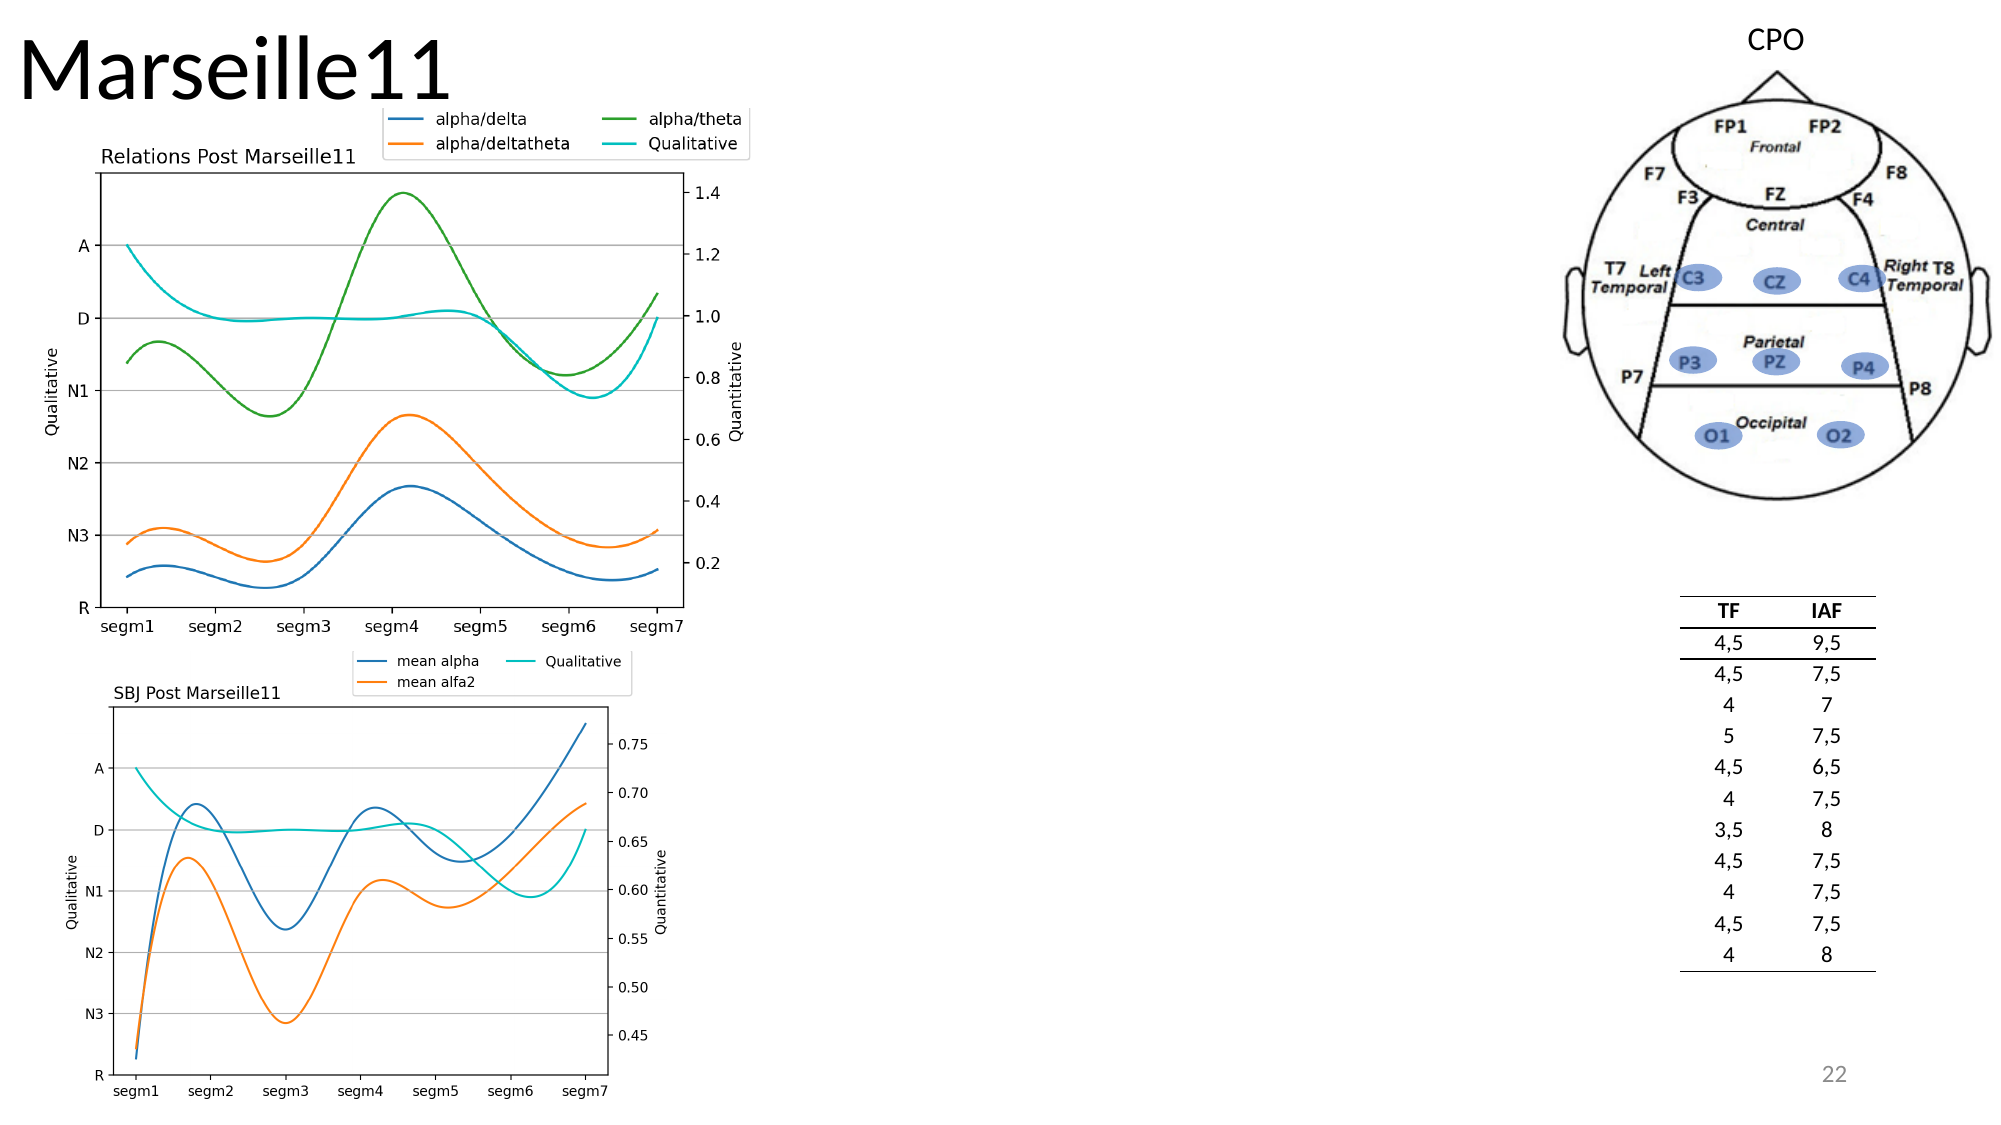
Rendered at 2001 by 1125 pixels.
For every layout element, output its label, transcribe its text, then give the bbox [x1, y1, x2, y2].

text_box Marseille11 [1, 0, 469, 125]
table_cell 7,5 [1778, 878, 1876, 909]
table_header TF [1680, 597, 1778, 627]
table_cell 5 [1680, 722, 1778, 753]
picture [64, 651, 667, 1103]
table_cell 9,5 [1778, 629, 1876, 658]
text_box CPO [1732, 9, 1820, 65]
table_cell 7,5 [1778, 722, 1876, 753]
table_cell 4 [1680, 784, 1778, 815]
table_cell 7,5 [1778, 660, 1876, 690]
table_cell 4,5 [1680, 909, 1778, 940]
table_cell 4,5 [1680, 629, 1778, 658]
table_cell 3,5 [1680, 815, 1778, 846]
picture [41, 108, 751, 640]
table_cell 6,5 [1778, 753, 1876, 784]
table_cell 7,5 [1778, 846, 1876, 878]
table_cell 4 [1680, 690, 1778, 722]
table_cell 8 [1778, 815, 1876, 846]
table_cell 7,5 [1778, 784, 1876, 815]
table_cell 8 [1778, 940, 1876, 971]
slide_number 22 [1412, 1042, 1863, 1103]
table_cell 4,5 [1680, 660, 1778, 690]
table_cell 4,5 [1680, 846, 1778, 878]
table_cell 4 [1680, 878, 1778, 909]
table_header IAF [1778, 597, 1876, 627]
table_cell 4,5 [1680, 753, 1778, 784]
table_cell 7,5 [1778, 909, 1876, 940]
table_cell 4 [1680, 940, 1778, 971]
picture [1560, 69, 2000, 509]
table_cell 7 [1778, 690, 1876, 722]
